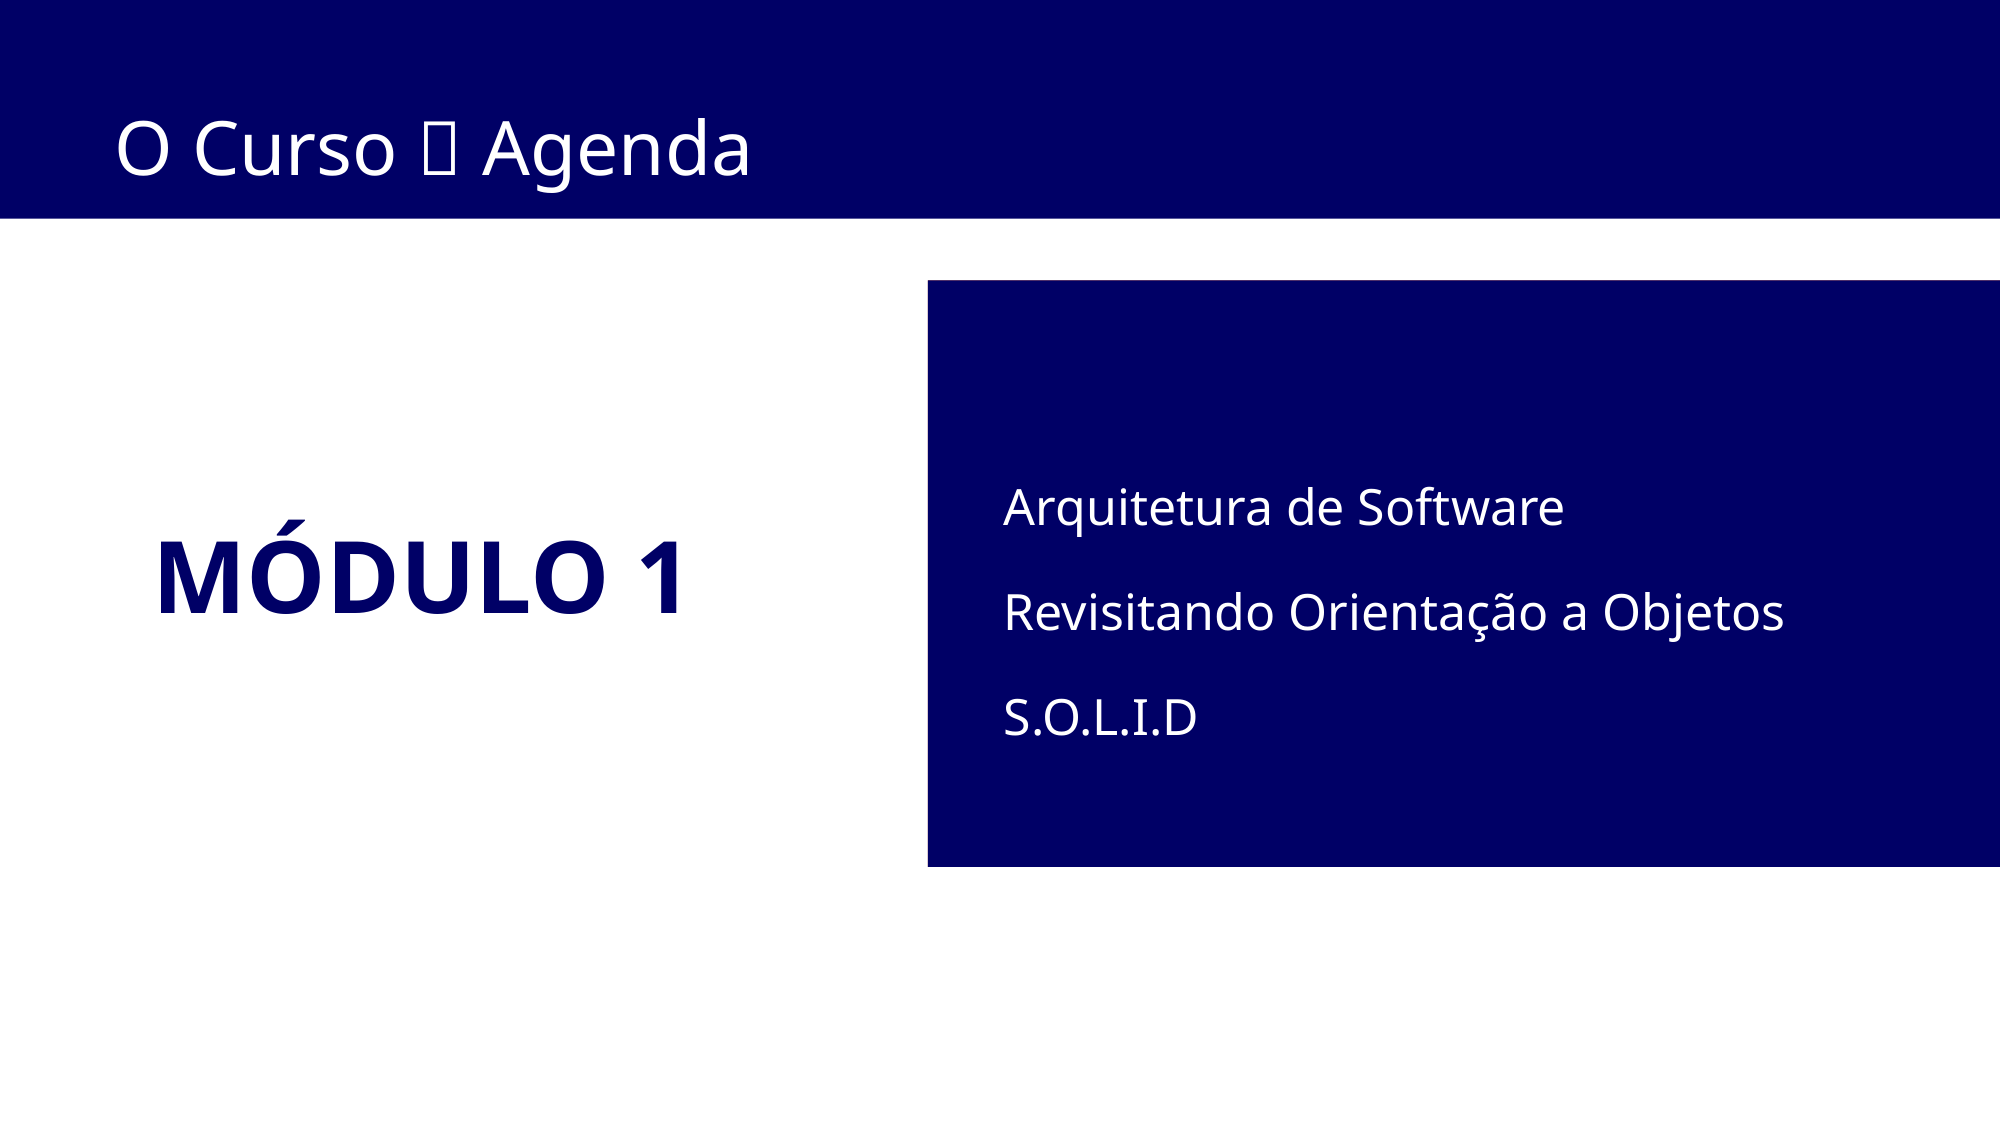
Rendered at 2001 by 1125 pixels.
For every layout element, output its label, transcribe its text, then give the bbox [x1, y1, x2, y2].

text_box O Curso  Agenda [99, 0, 1863, 199]
title MÓDULO 1 [137, 394, 878, 753]
list Arquitetura de Software Revisitando Orientação a Objetos S.O.L.I.D [988, 363, 1950, 828]
